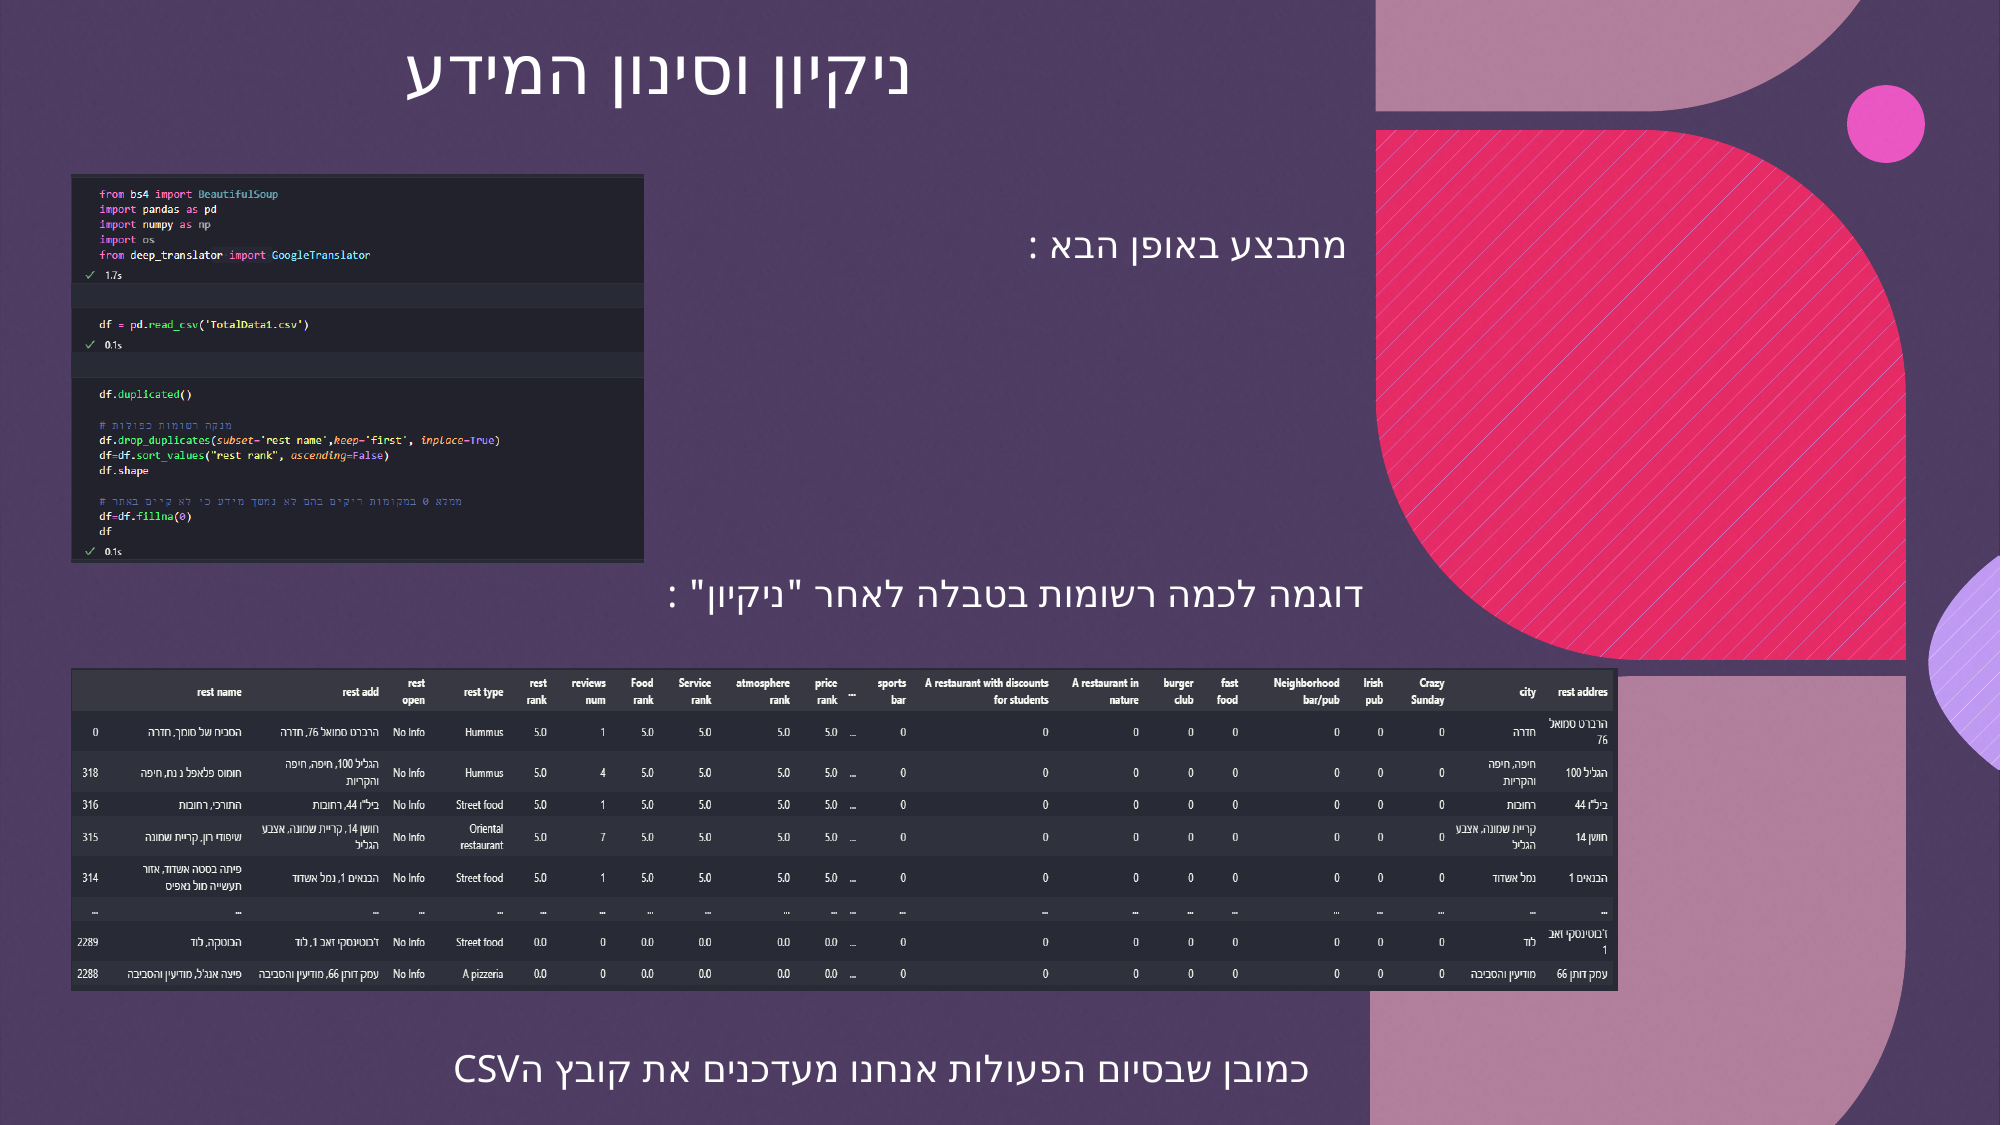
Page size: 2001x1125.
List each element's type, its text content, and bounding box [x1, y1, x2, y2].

picture [71, 174, 644, 563]
picture [71, 668, 1618, 991]
text_box ניקיון וסינון המידע [389, 20, 940, 117]
text_box כמובן שבסיום הפעולות אנחנו מעדכנים את קובץ הCSV [428, 1037, 1326, 1098]
text_box מתבצע באופן הבא : [1012, 213, 1363, 274]
text_box דוגמה לכמה רשומות בטבלה לאחר "ניקיון" : [651, 562, 1379, 623]
